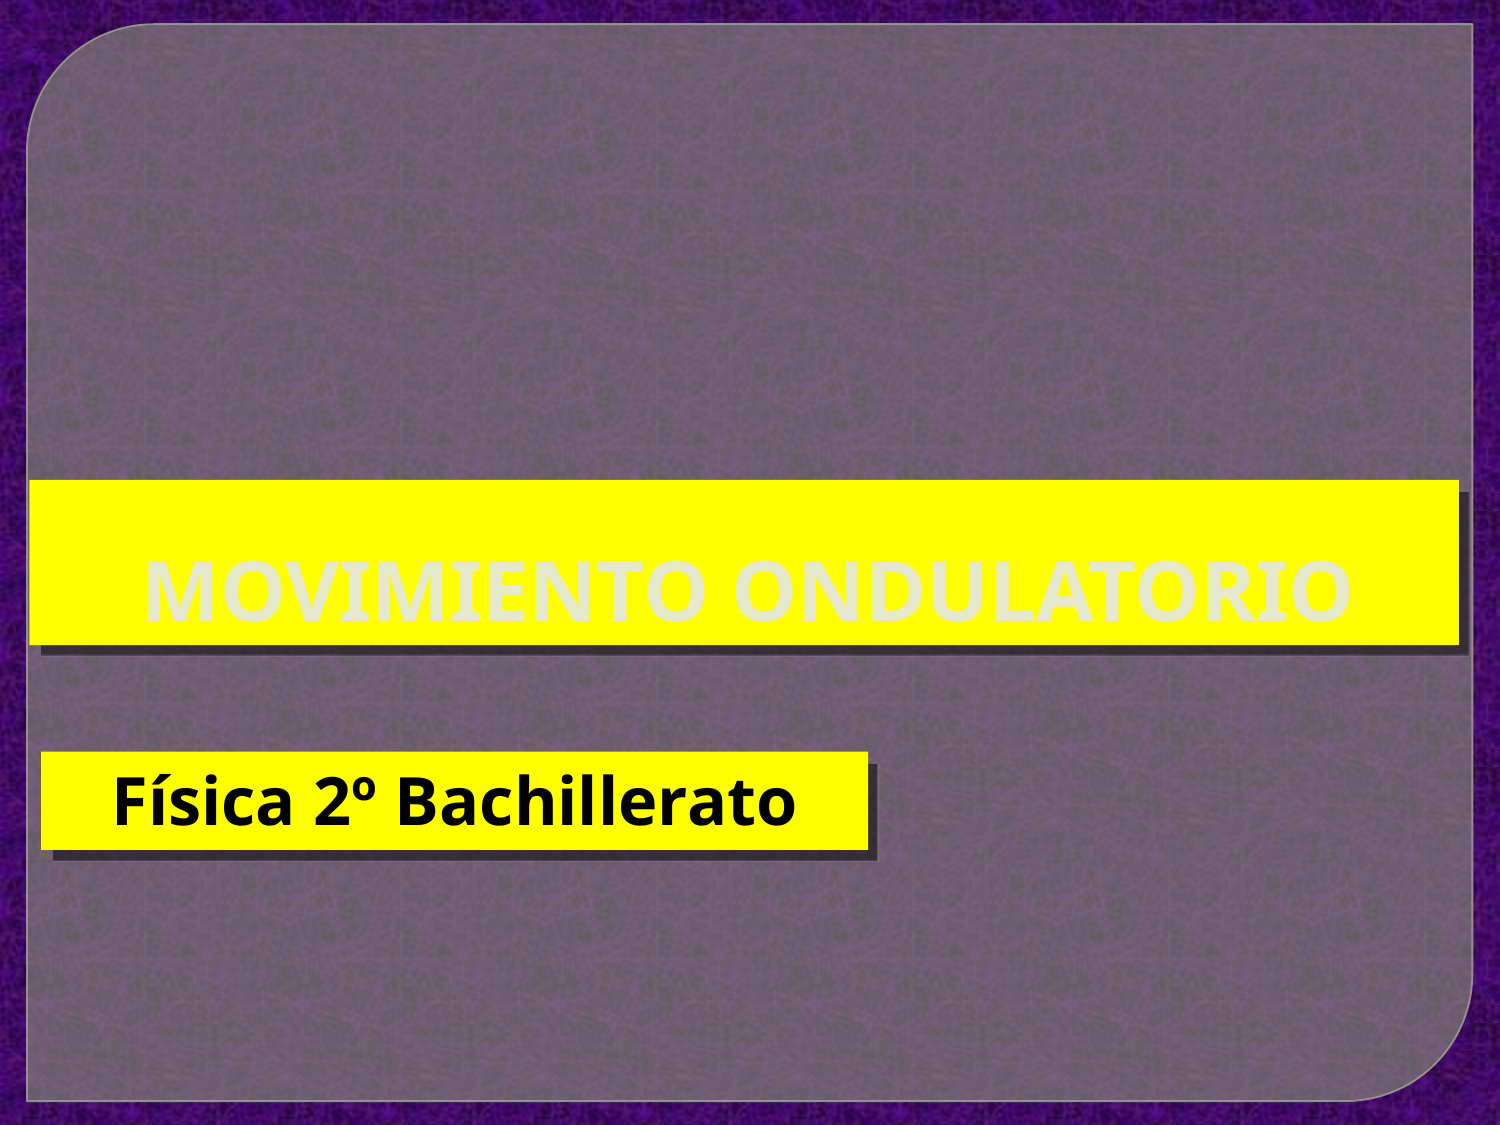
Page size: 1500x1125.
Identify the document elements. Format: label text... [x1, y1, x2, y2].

picture [0, 0, 1500, 1125]
title MOVIMIENTO ONDULATORIO [29, 479, 1459, 646]
subtitle Física 2º Bachillerato [41, 751, 869, 850]
